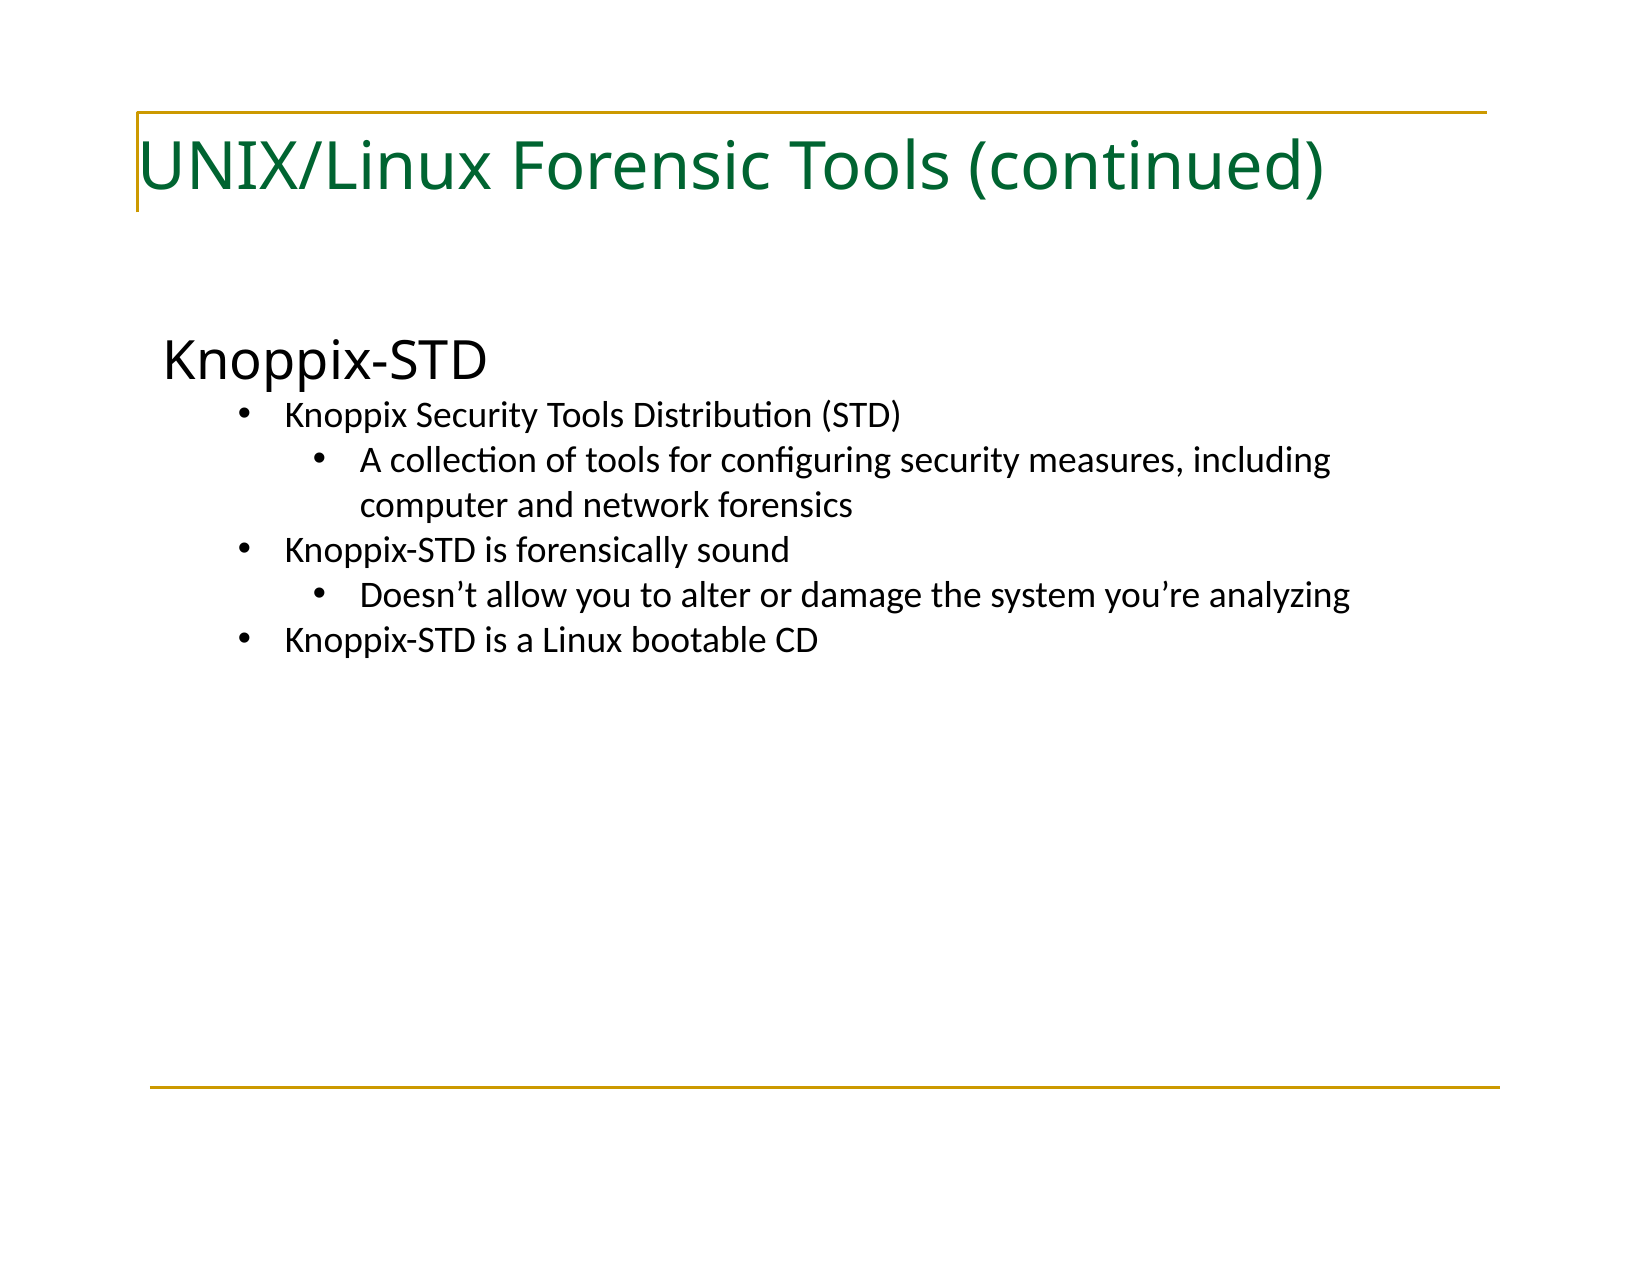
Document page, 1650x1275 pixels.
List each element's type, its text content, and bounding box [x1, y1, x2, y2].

title UNIX/Linux Forensic Tools (continued) [137, 123, 1488, 205]
list Knoppix-STD Knoppix Security Tools Distribution (STD) A collection of tools for configuring security measures, including computer and network forensics Knoppix-STD is forensically sound Doesn’t allow you to alter or damage the system you’re analyzing Knoppix-STD is a Linux bootable CD [162, 324, 1488, 664]
